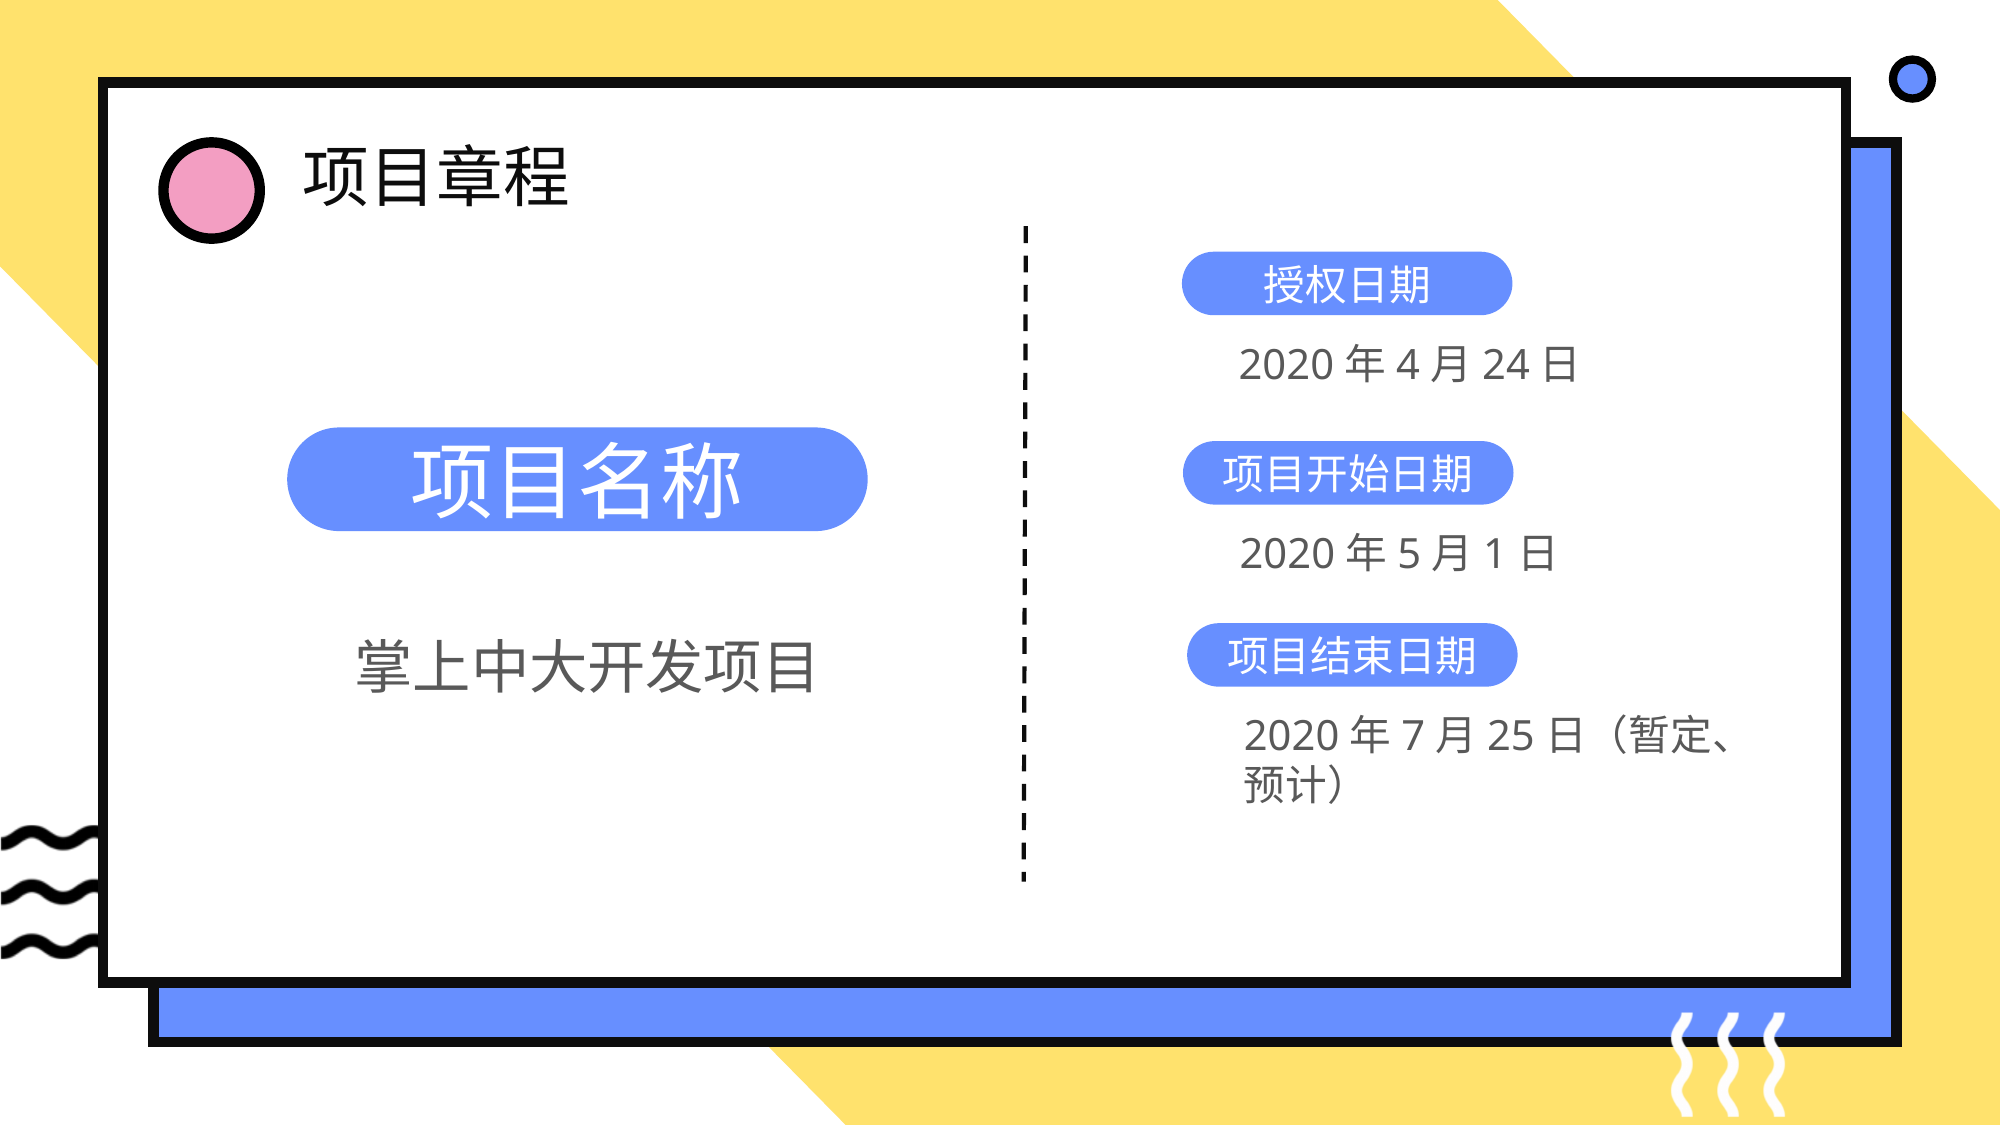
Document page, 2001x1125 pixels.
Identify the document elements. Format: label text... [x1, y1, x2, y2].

picture [0, 737, 148, 1042]
text_box 2020年7月25日（暂定、预计） [1661, 701, 1785, 817]
text_box 项目章程 [288, 127, 744, 222]
picture [1609, 966, 1834, 1125]
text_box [264, 226, 1661, 882]
